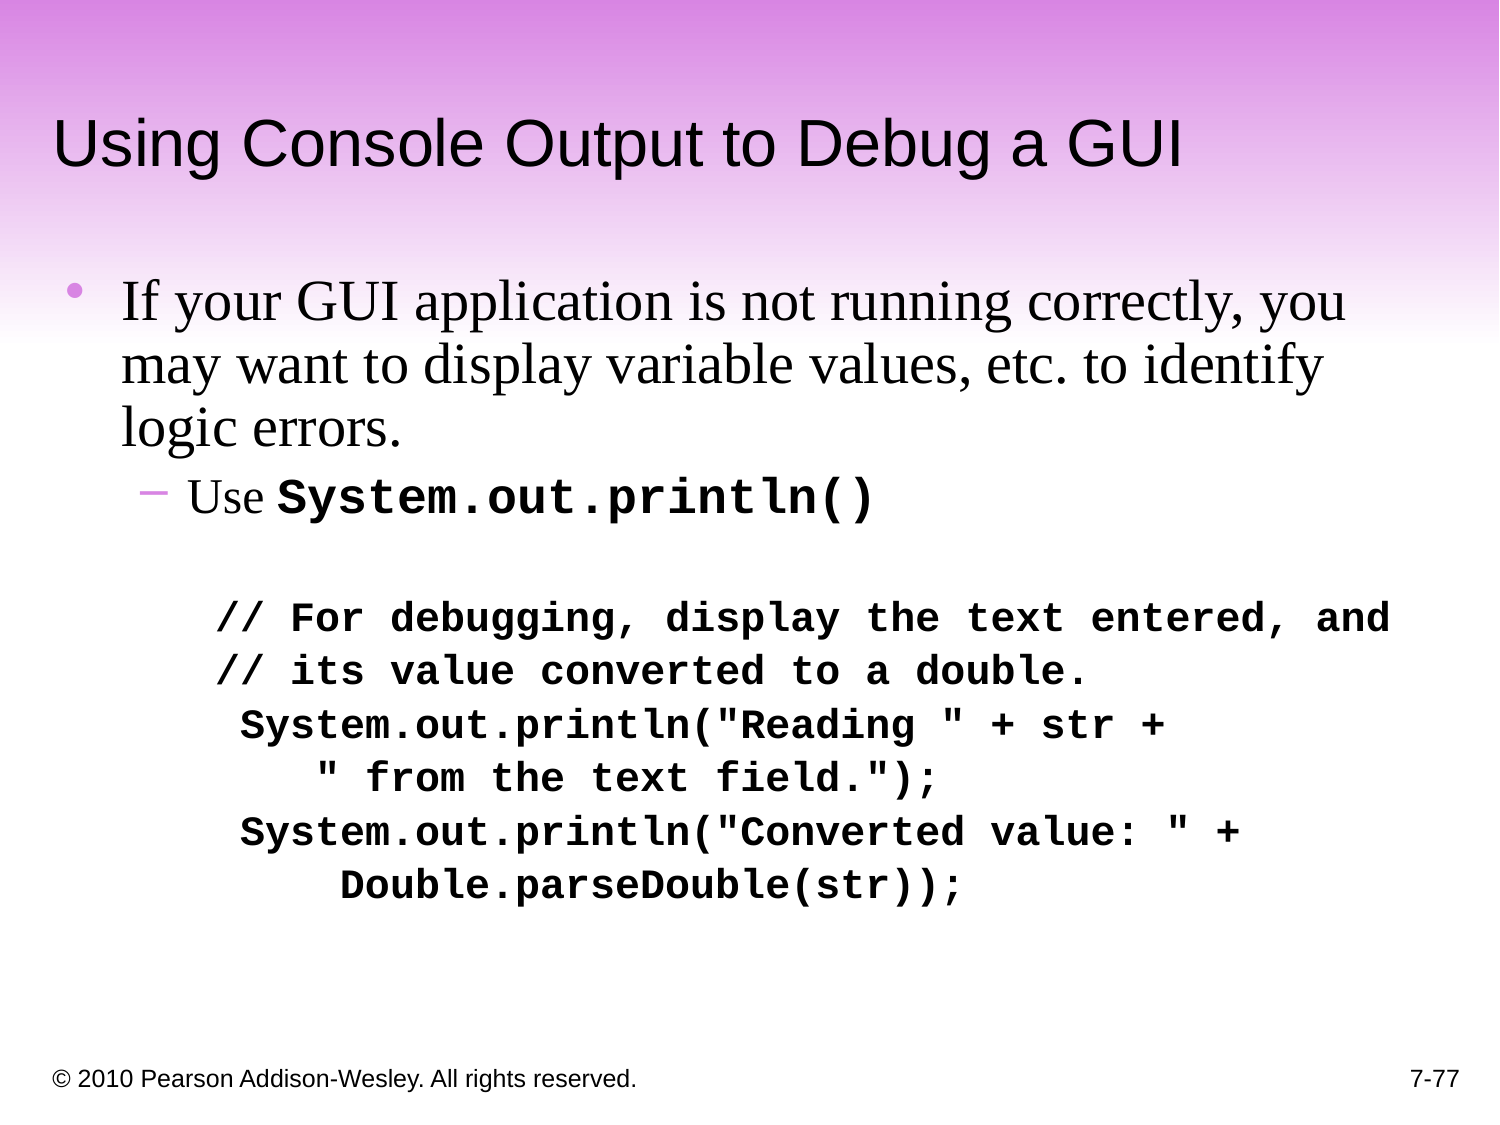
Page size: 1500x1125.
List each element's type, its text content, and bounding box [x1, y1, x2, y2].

title Using Console Output to Debug a GUI [37, 0, 1388, 188]
list If your GUI application is not running correctly, you may want to display variable values, etc. to identify logic errors. Use System.out.println() // For debugging, display the text entered, and // its value converted to a double. System.out.println("Reading " + str + " from the text field."); System.out.println("Converted value: " + Double.parseDouble(str)); [50, 262, 1411, 1013]
slide_number 7-77 [1162, 1024, 1476, 1101]
